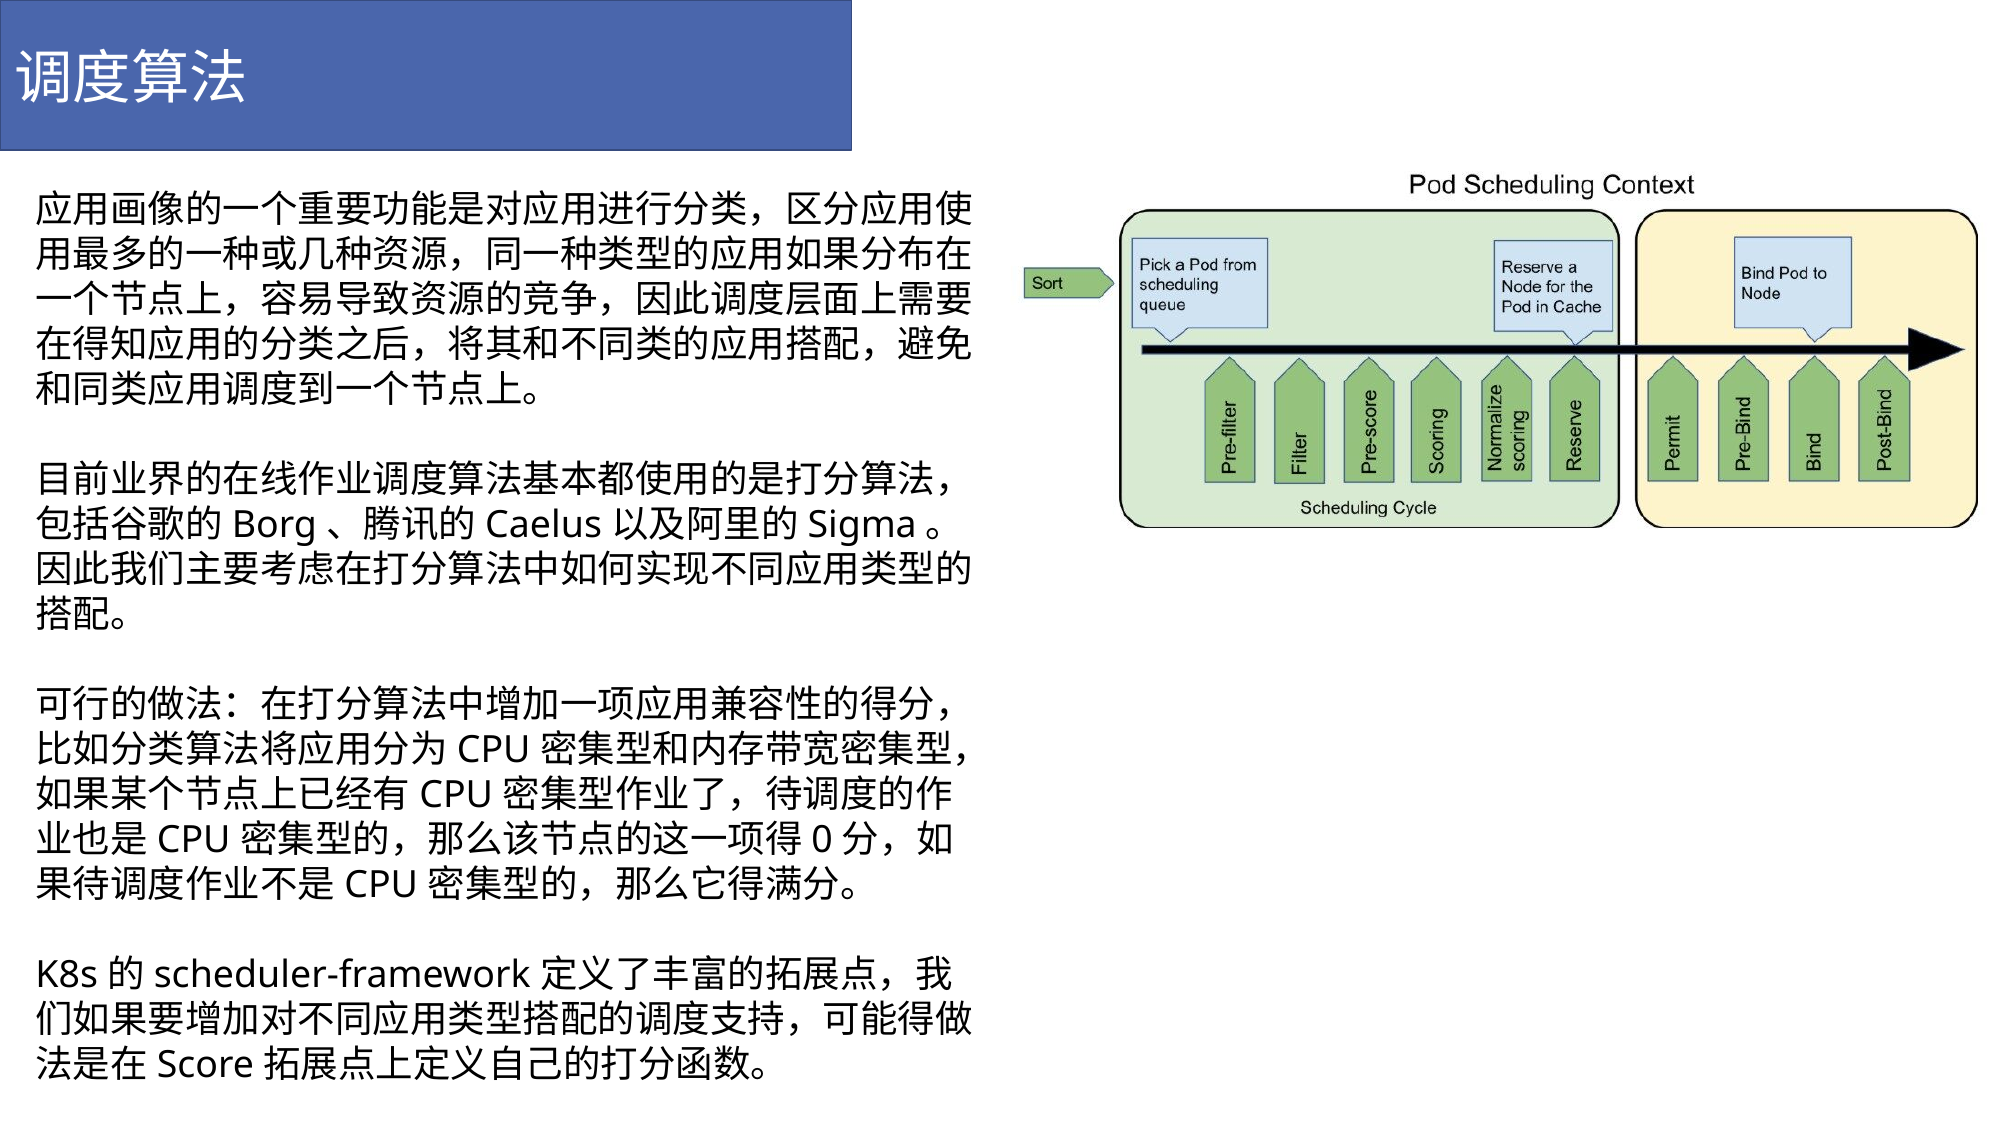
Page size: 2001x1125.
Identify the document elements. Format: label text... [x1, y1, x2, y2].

picture [980, 149, 2000, 539]
text_box 调度算法 [0, 0, 852, 151]
text_box 应用画像的一个重要功能是对应用进行分类，区分应用使用最多的一种或几种资源，同一种类型的应用如果分布在一个节点上，容易导致资源的竞争，因此调度层面上需要在得知应用的分类之后，将其和不同类的应用搭配，避免和同类应用调度到一个节点上。 目前业界的在线作业调度算法基本都使用的是打分算法，包括谷歌的Borg、腾讯的Caelus以及阿里的Sigma。因此我们主要考虑在打分算法中如何实现不同应用类型的搭配。 可行的做法：在打分算法中增加一项应用兼容性的得分，比如分类算法将应用分为CPU密集型和内存带宽密集型，如果某个节点上已经有CPU密集型作业了，待调度的作业也是CPU密集型的，那么该节点的这一项得0分，如果待调度作业不是CPU密集型的，那么它得满分。 K8s的scheduler-framework定义了丰富的拓展点，我们如果要增加对不同应用类型搭配的调度支持，可能得做法是在Score拓展点上定义自己的打分函数。 [20, 177, 1000, 1093]
